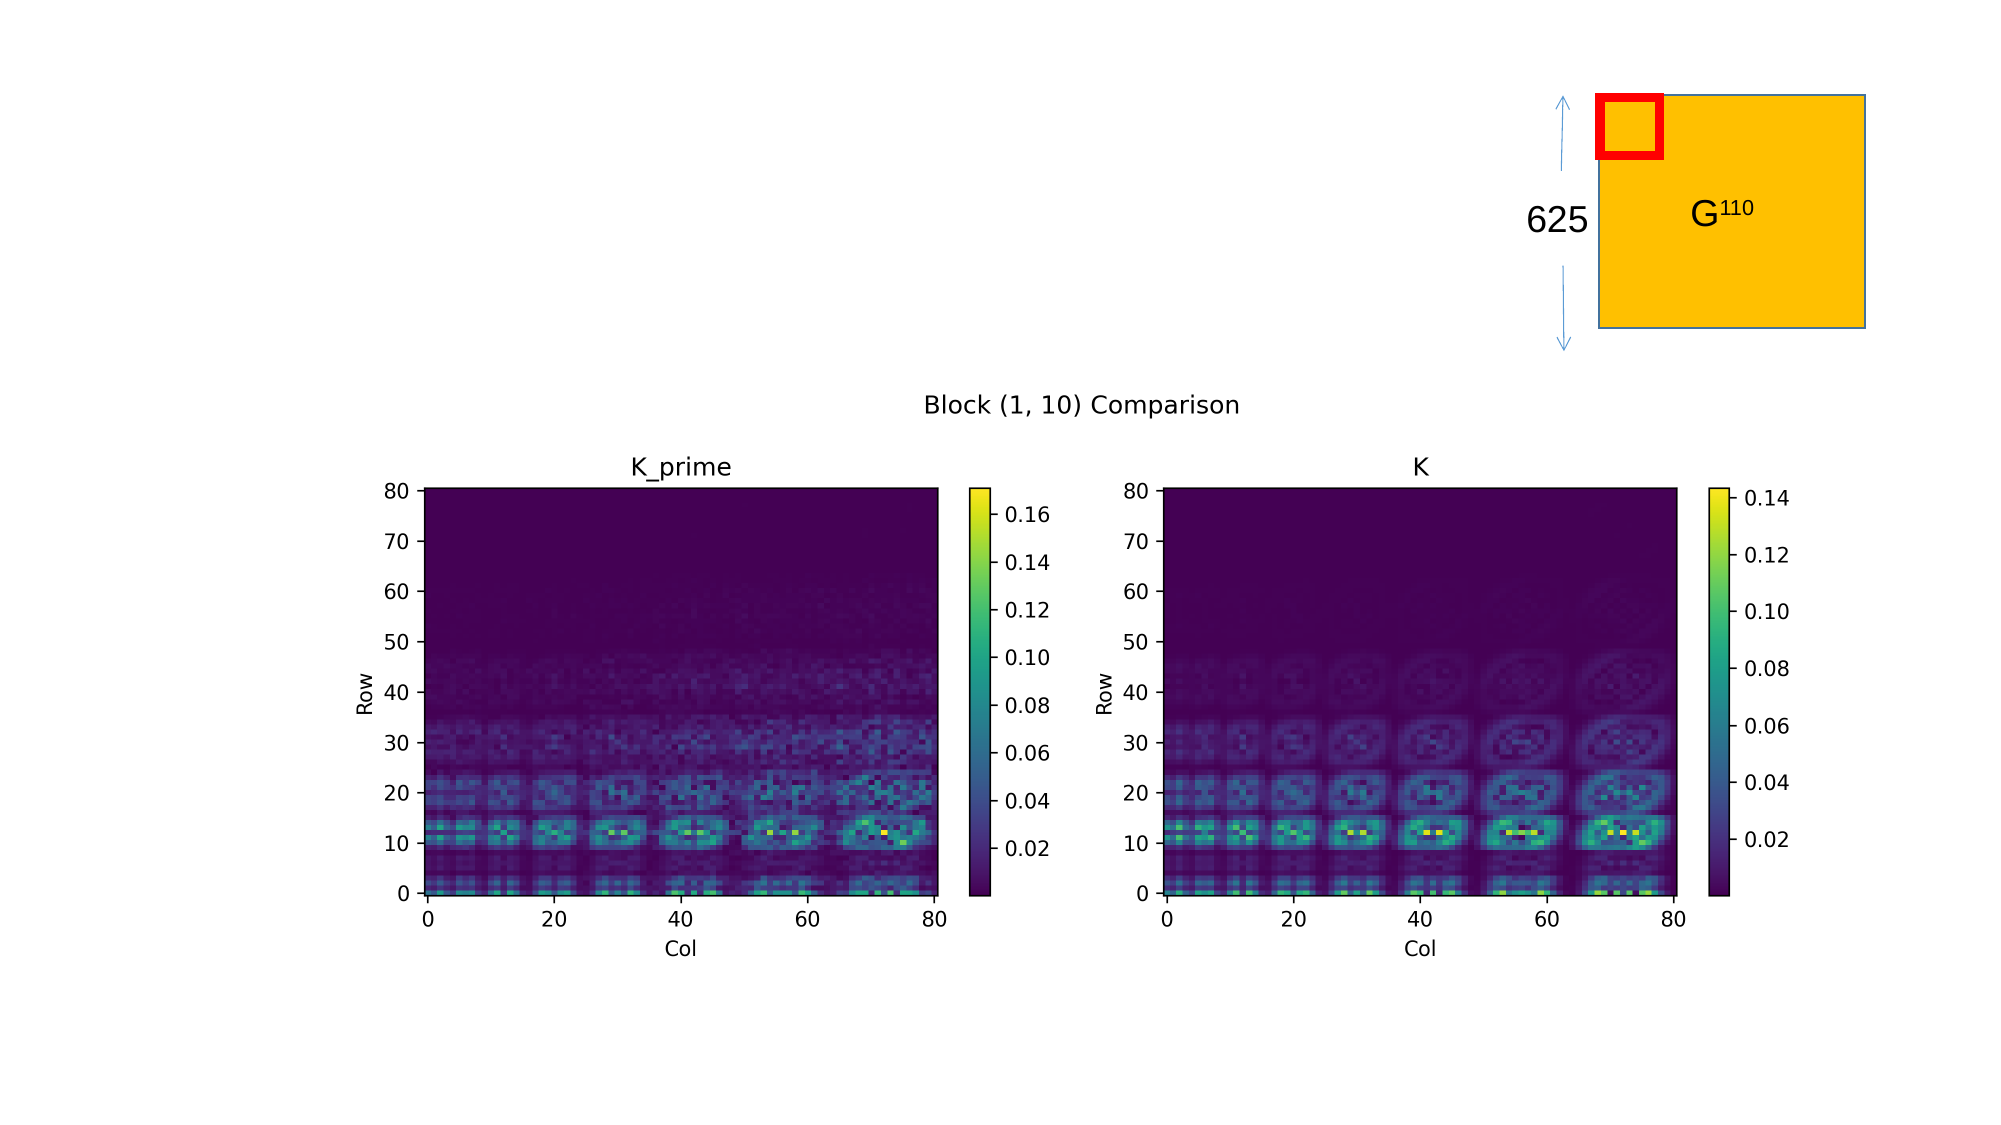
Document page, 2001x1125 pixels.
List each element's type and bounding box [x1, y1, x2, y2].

picture [331, 382, 1832, 983]
text_box [1511, 95, 1865, 352]
